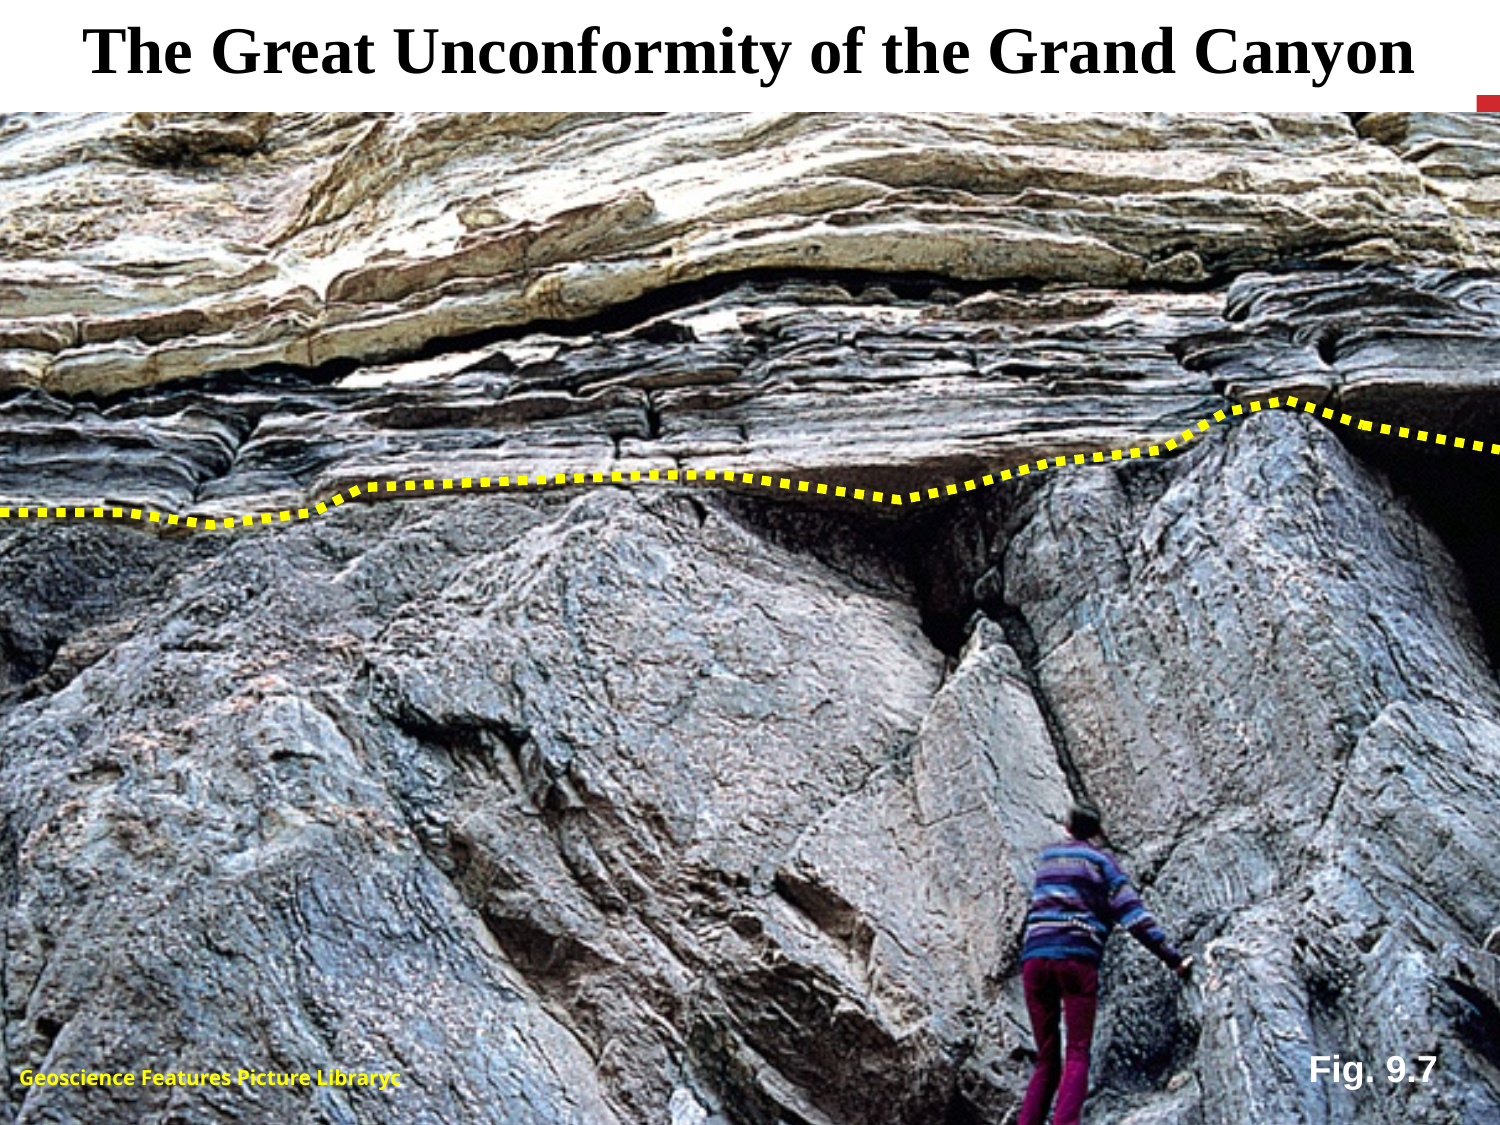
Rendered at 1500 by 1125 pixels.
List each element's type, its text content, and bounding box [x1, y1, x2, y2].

text_box The Great Unconformity of the Grand Canyon [0, 0, 1500, 95]
picture [0, 111, 1500, 1125]
